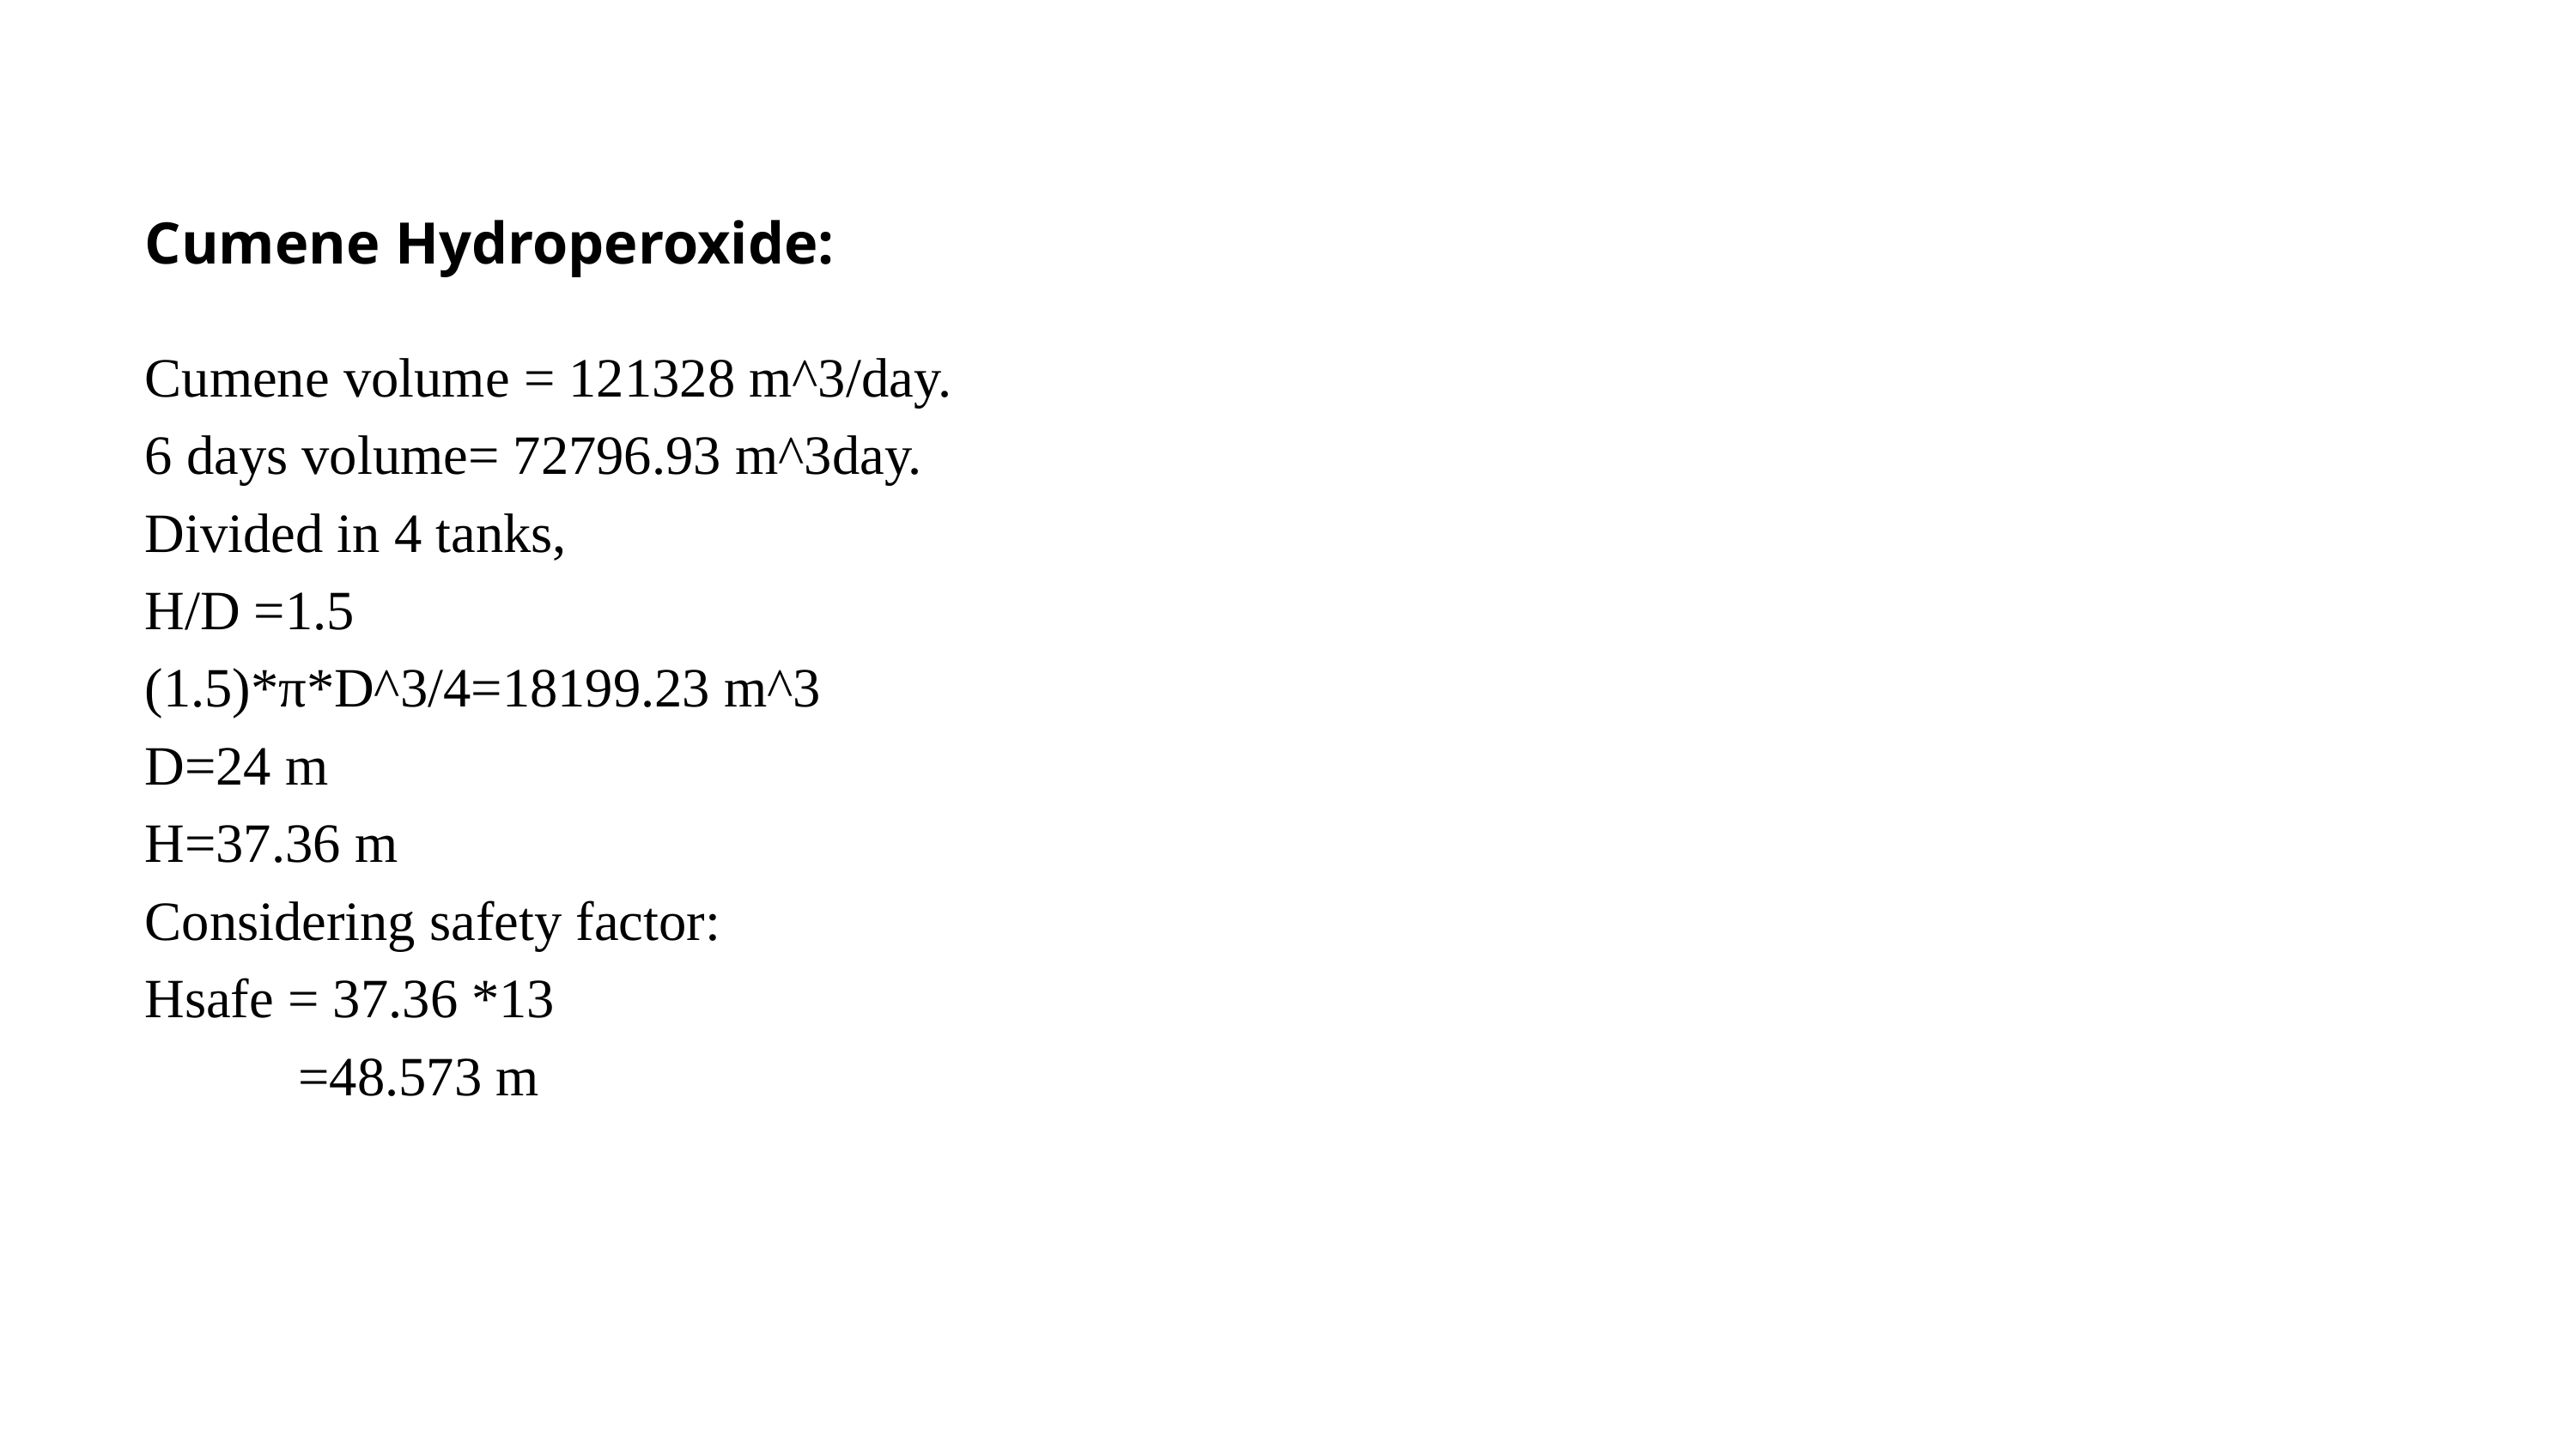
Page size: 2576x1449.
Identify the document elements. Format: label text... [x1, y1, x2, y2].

text_box Cumene Hydroperoxide: Cumene volume = 121328 m^3/day. 6 days volume= 72796.93 m^3day. Divided in 4 tanks, H/D =1.5 (1.5)*π*D^3/4=18199.23 m^3 D=24 m H=37.36 m Considering safety factor: Hsafe = 37.36 *13 =48.573 m [144, 130, 2576, 1106]
